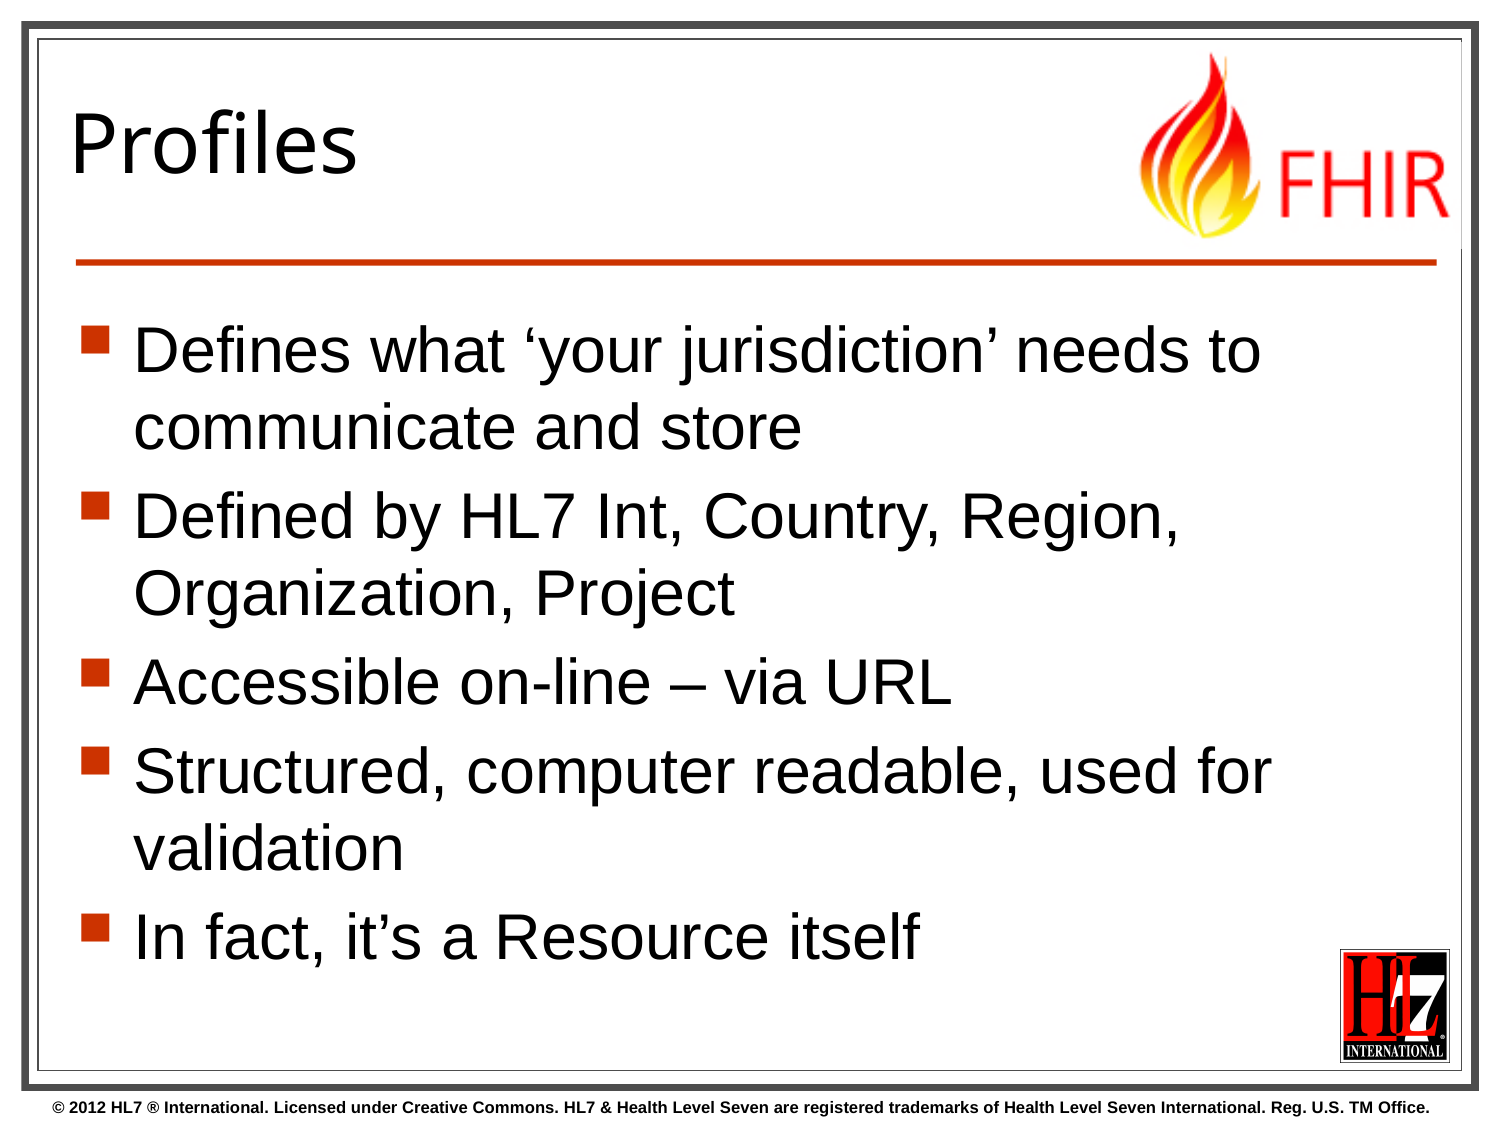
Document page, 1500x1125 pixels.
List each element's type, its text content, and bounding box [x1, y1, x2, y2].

list Defines what ‘your jurisdiction’ needs to communicate and store Defined by HL7 Int, Country, Region, Organization, Project Accessible on-line – via URL Structured, computer readable, used for validation In fact, it’s a Resource itself [62, 299, 1438, 1035]
title Profiles [53, 54, 1128, 244]
picture [1340, 949, 1450, 1063]
picture [1128, 42, 1462, 249]
